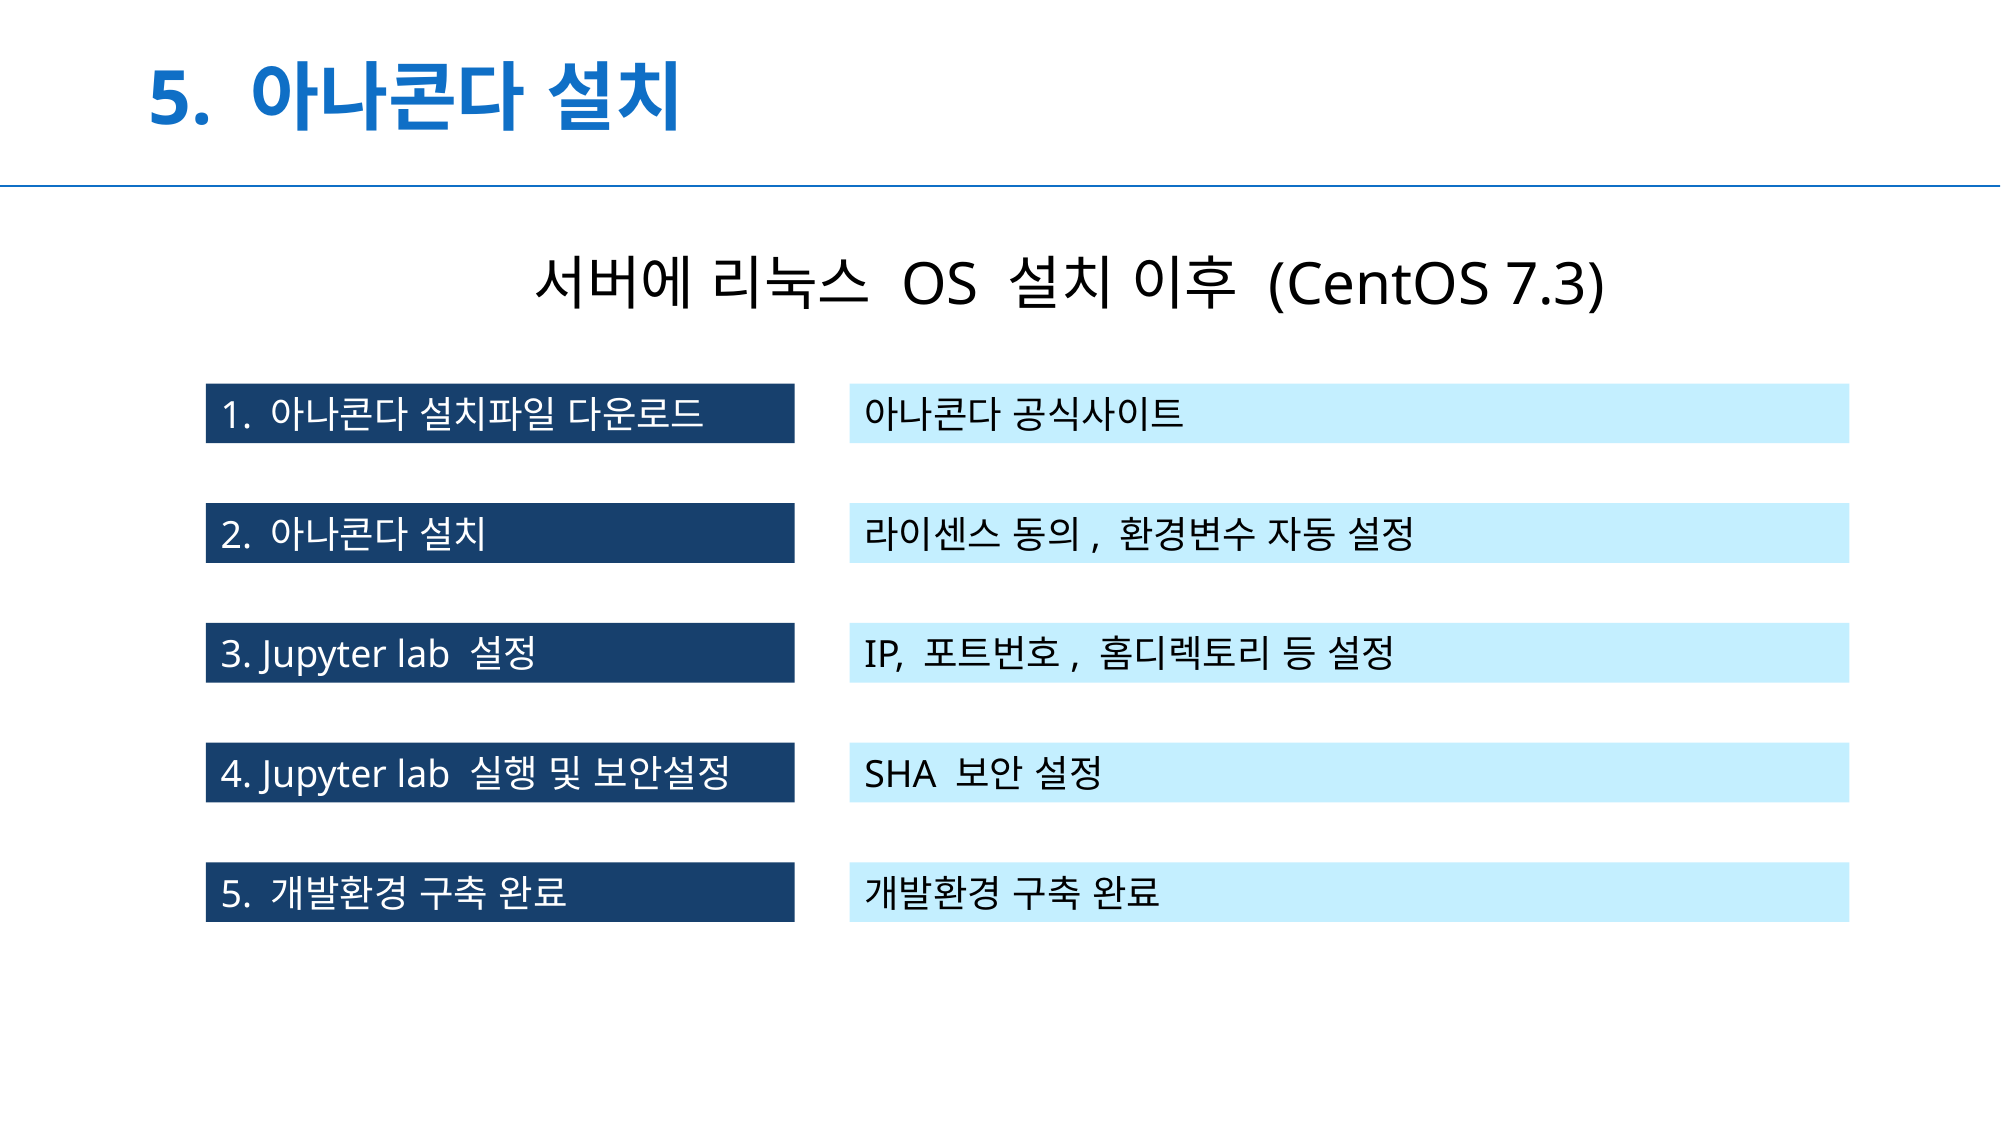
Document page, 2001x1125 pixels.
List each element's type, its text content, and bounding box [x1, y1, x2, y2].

text_box 1. 아나콘다 설치파일 다운로드 [205, 383, 795, 444]
text_box SHA 보안 설정 [849, 742, 1850, 803]
text_box 3. Jupyter lab 설정 [205, 622, 795, 683]
text_box 개발환경 구축 완료 [849, 862, 1850, 922]
text_box 라이센스 동의, 환경변수 자동 설정 [849, 503, 1850, 563]
text_box 2. 아나콘다 설치 [205, 503, 795, 563]
text_box 5. 개발환경 구축 완료 [205, 862, 795, 922]
title 5. 아나콘다 설치 [133, 41, 1522, 166]
text_box IP, 포트번호, 홈디렉토리 등 설정 [849, 622, 1850, 683]
text_box 아나콘다 공식사이트 [849, 383, 1850, 444]
text_box 4. Jupyter lab 실행 및 보안설정 [205, 742, 795, 803]
text_box 서버에 리눅스 OS 설치 이후 (CentOS 7.3) [331, 238, 1777, 324]
